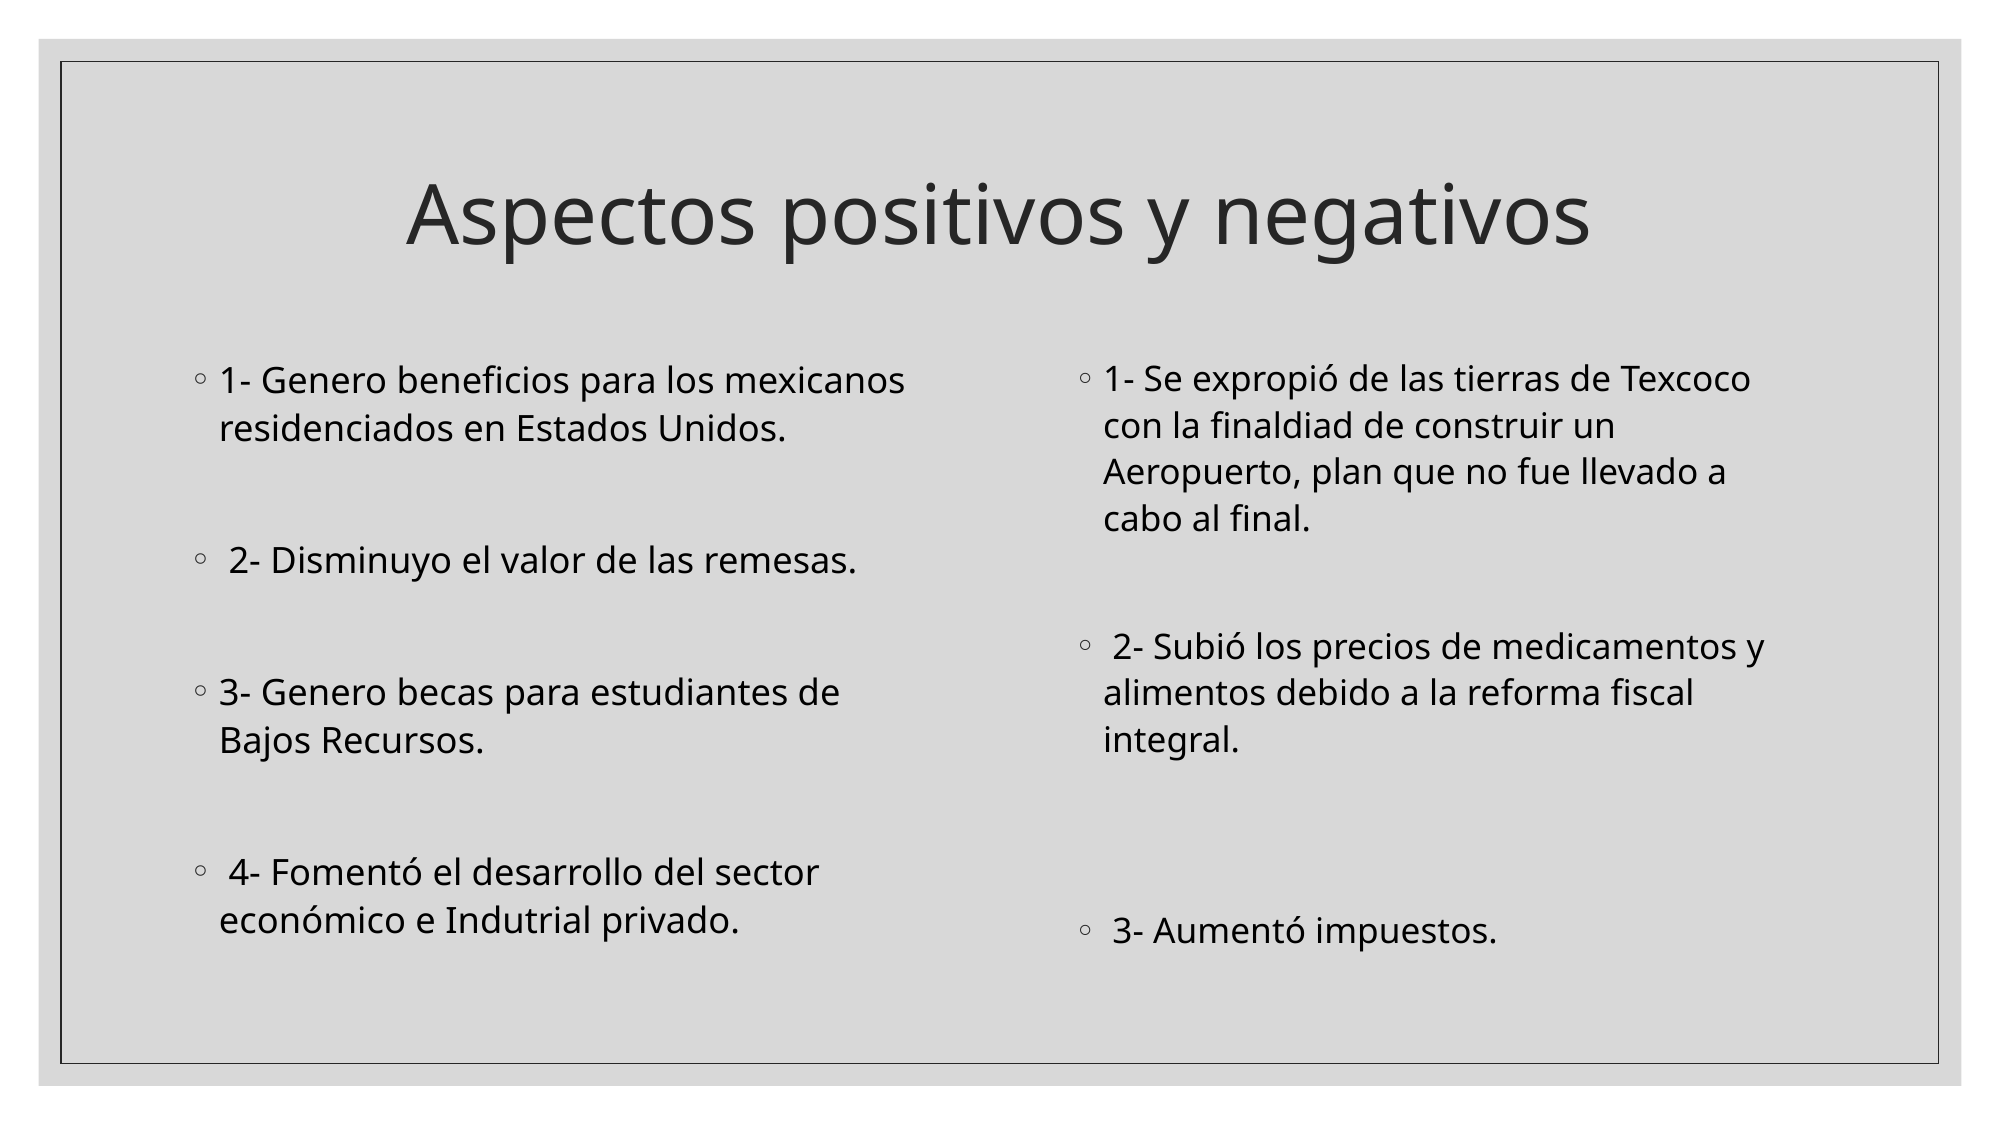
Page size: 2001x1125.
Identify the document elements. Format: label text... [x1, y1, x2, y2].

list 1- Se expropió de las tierras de Texcoco con la finaldiad de construir un Aeropuerto, plan que no fue llevado a cabo al final. 2- Subió los precios de medicamentos y alimentos debido a la reforma fiscal integral. 3- Aumentó impuestos. [1059, 345, 1825, 960]
title Aspectos positivos y negativos [174, 105, 1825, 331]
list 1- Genero beneficios para los mexicanos residenciados en Estados Unidos. 2- Disminuyo el valor de las remesas. 3- Genero becas para estudiantes de Bajos Recursos. 4- Fomentó el desarrollo del sector económico e Indutrial privado. [174, 345, 940, 960]
